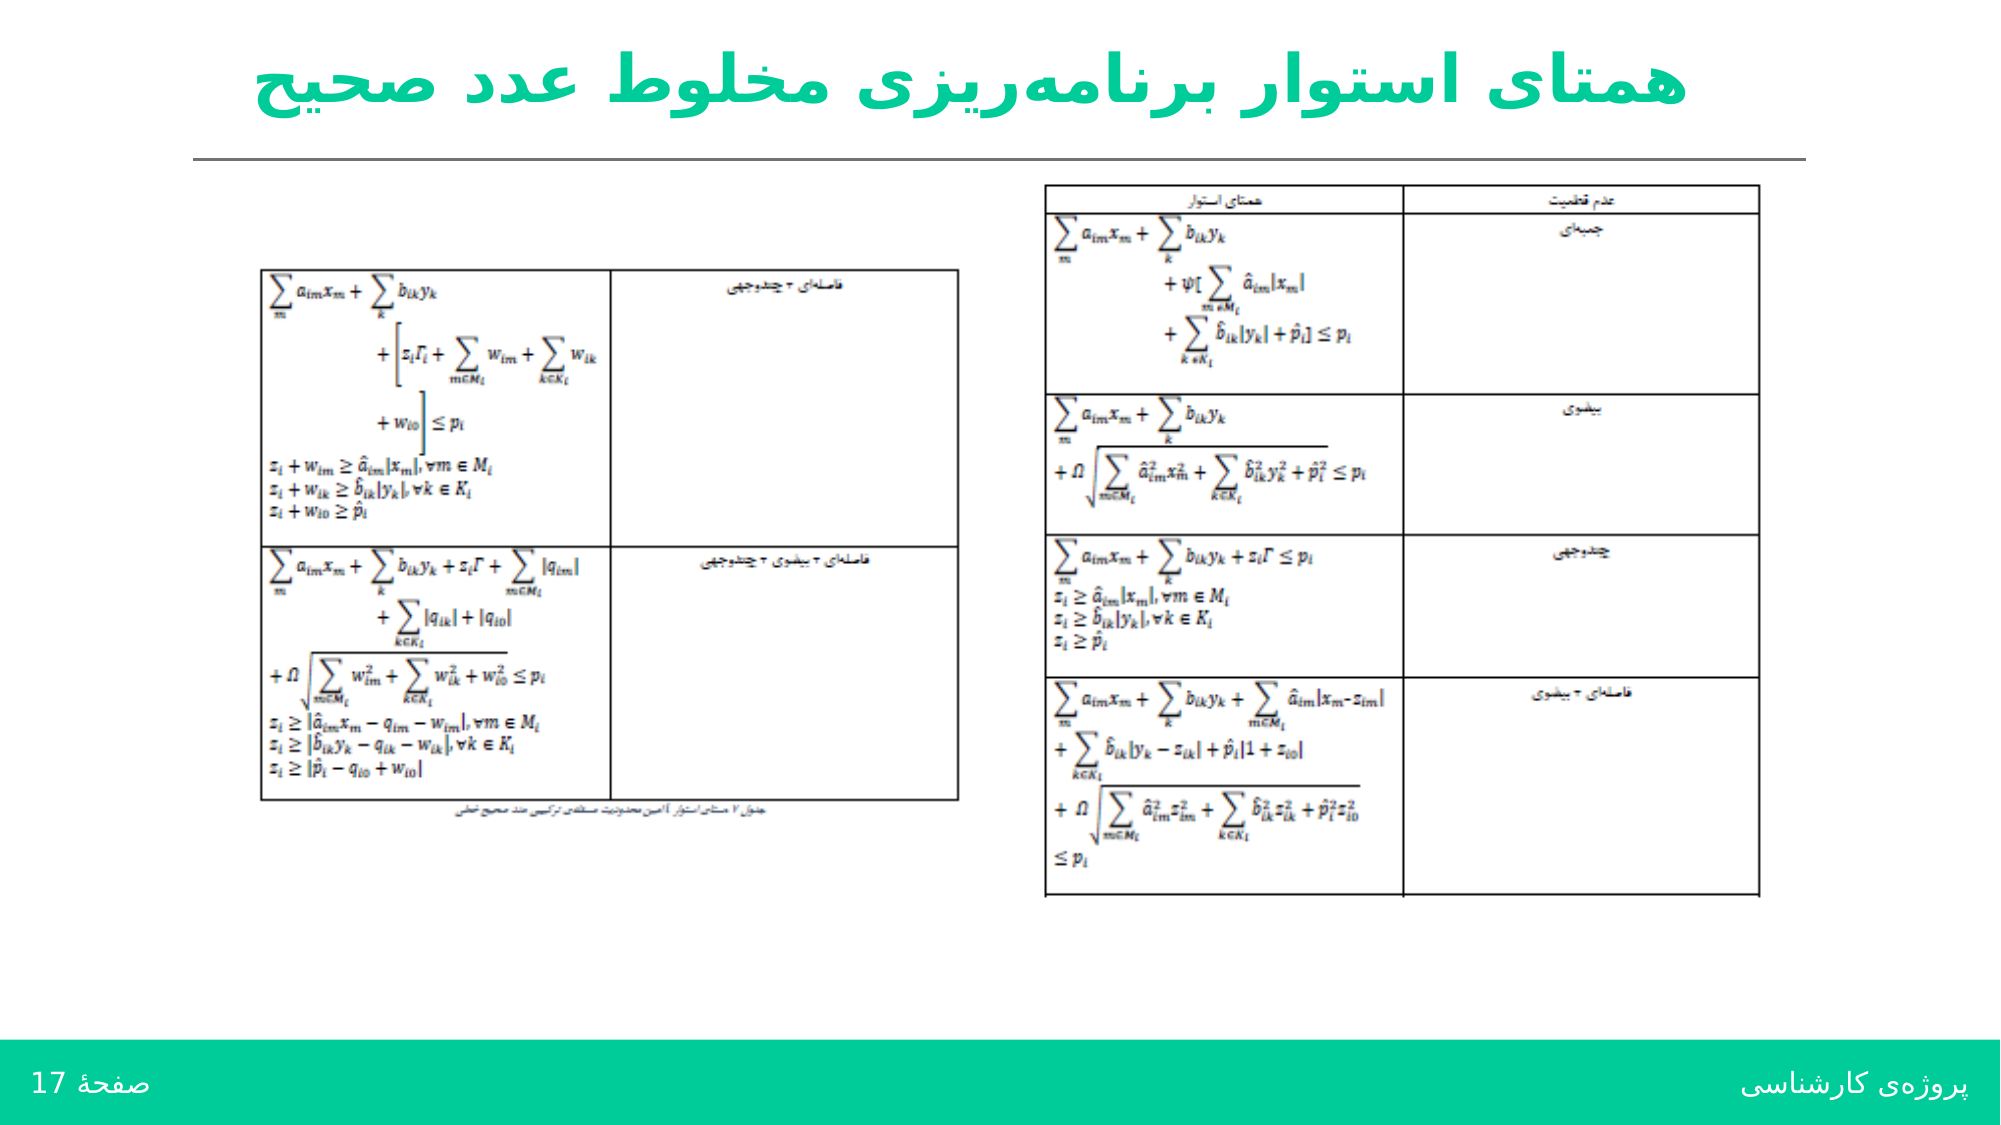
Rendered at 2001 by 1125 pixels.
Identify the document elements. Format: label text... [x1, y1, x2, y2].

text_box [0, 1039, 2000, 1125]
text_box پروژه‌ی کارشناسی [1653, 1061, 1984, 1125]
text_box صفحۀ 17 [15, 1061, 346, 1125]
picture [249, 250, 987, 823]
text_box همتای استوار برنامه‌ریزی مخلوط عدد صحیح [61, 37, 1883, 134]
picture [1027, 181, 1807, 924]
text_box [249, 210, 1750, 935]
